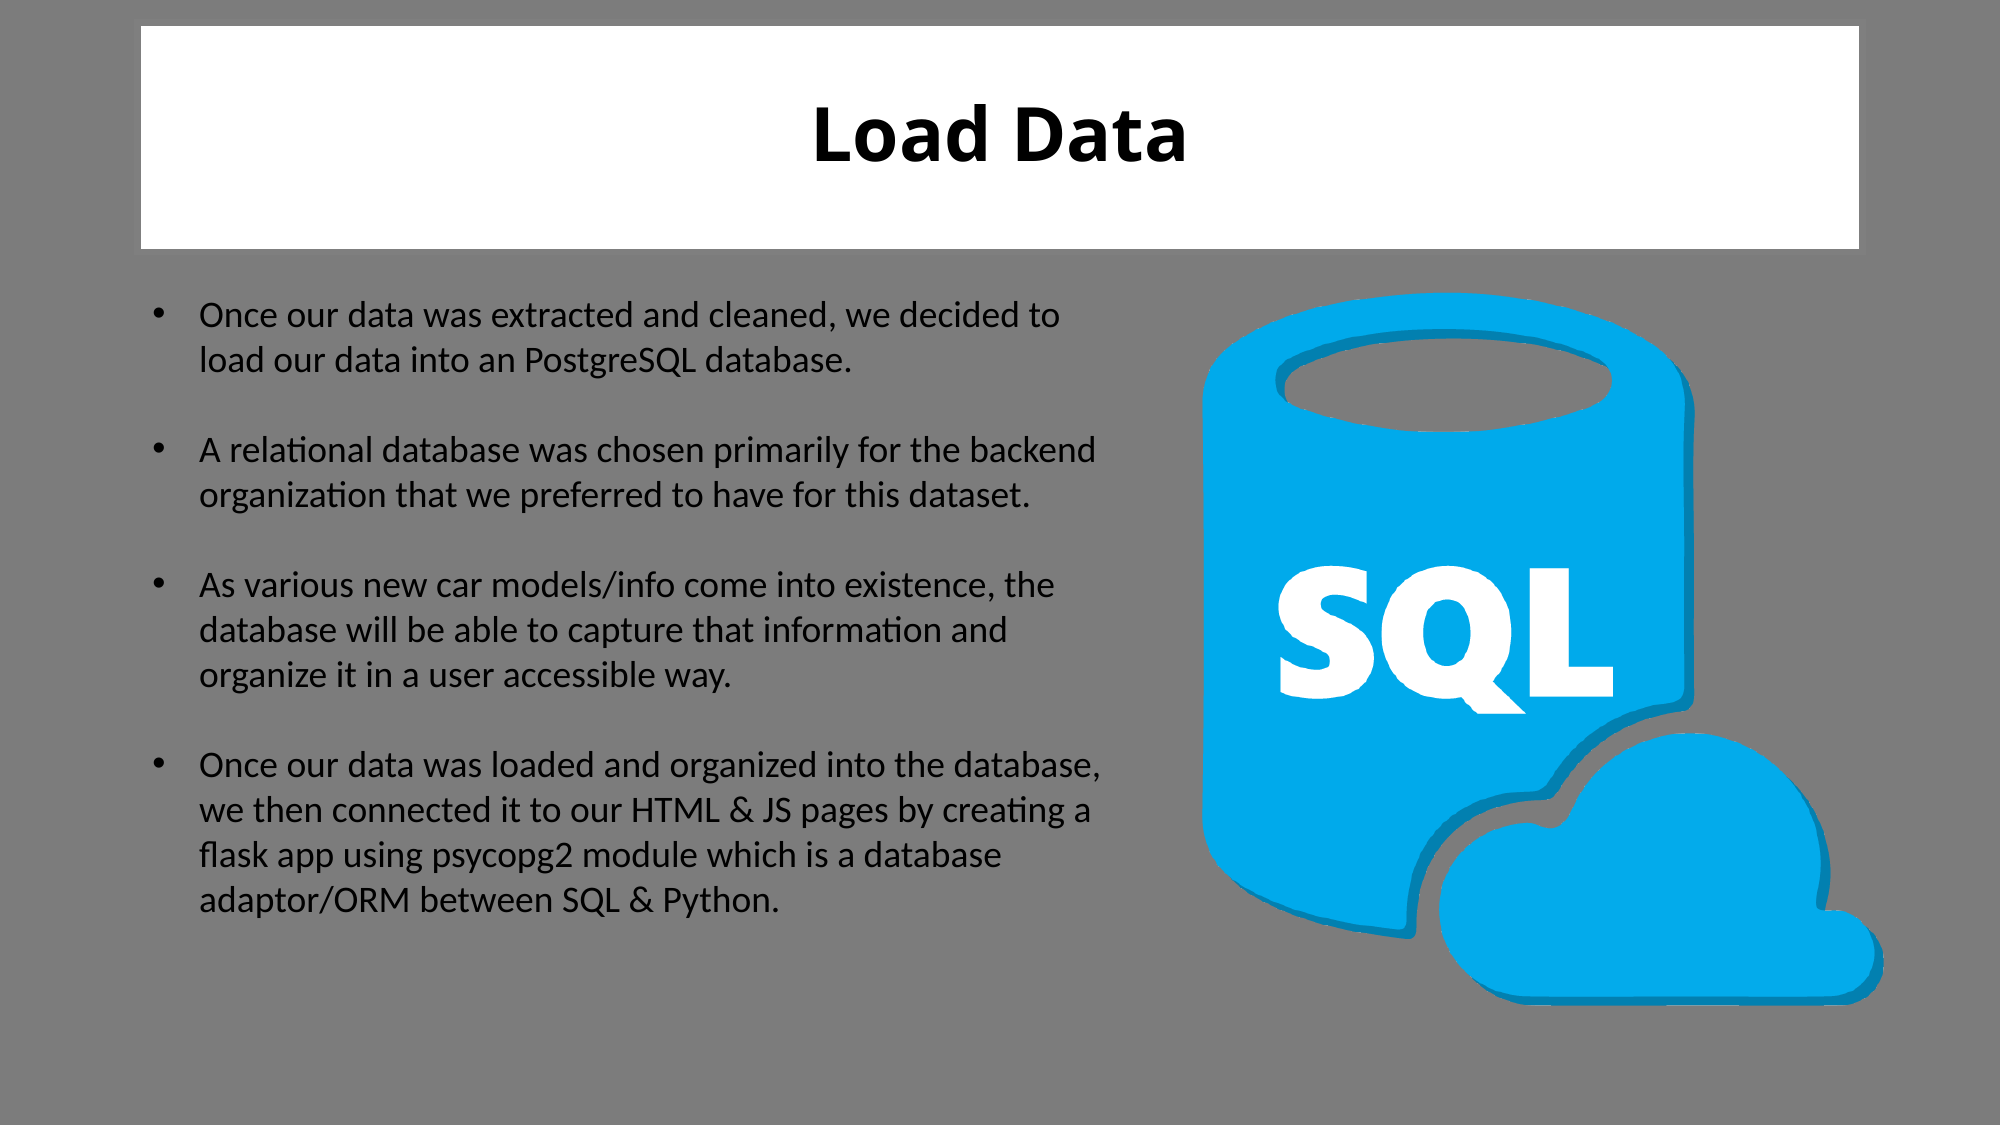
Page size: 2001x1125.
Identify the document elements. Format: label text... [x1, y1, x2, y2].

title Load Data [137, 22, 1863, 252]
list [1202, 292, 1884, 1006]
text_box Once our data was extracted and cleaned, we decided to load our data into an PostgreSQL database. A relational database was chosen primarily for the backend organization that we preferred to have for this dataset. As various new car models/info come into existence, the database will be able to capture that information and organize it in a user accessible way. Once our data was loaded and organized into the database, we then connected it to our HTML & JS pages by creating a flask app using psycopg2 module which is a database adaptor/ORM between SQL & Python. [137, 282, 1124, 1018]
